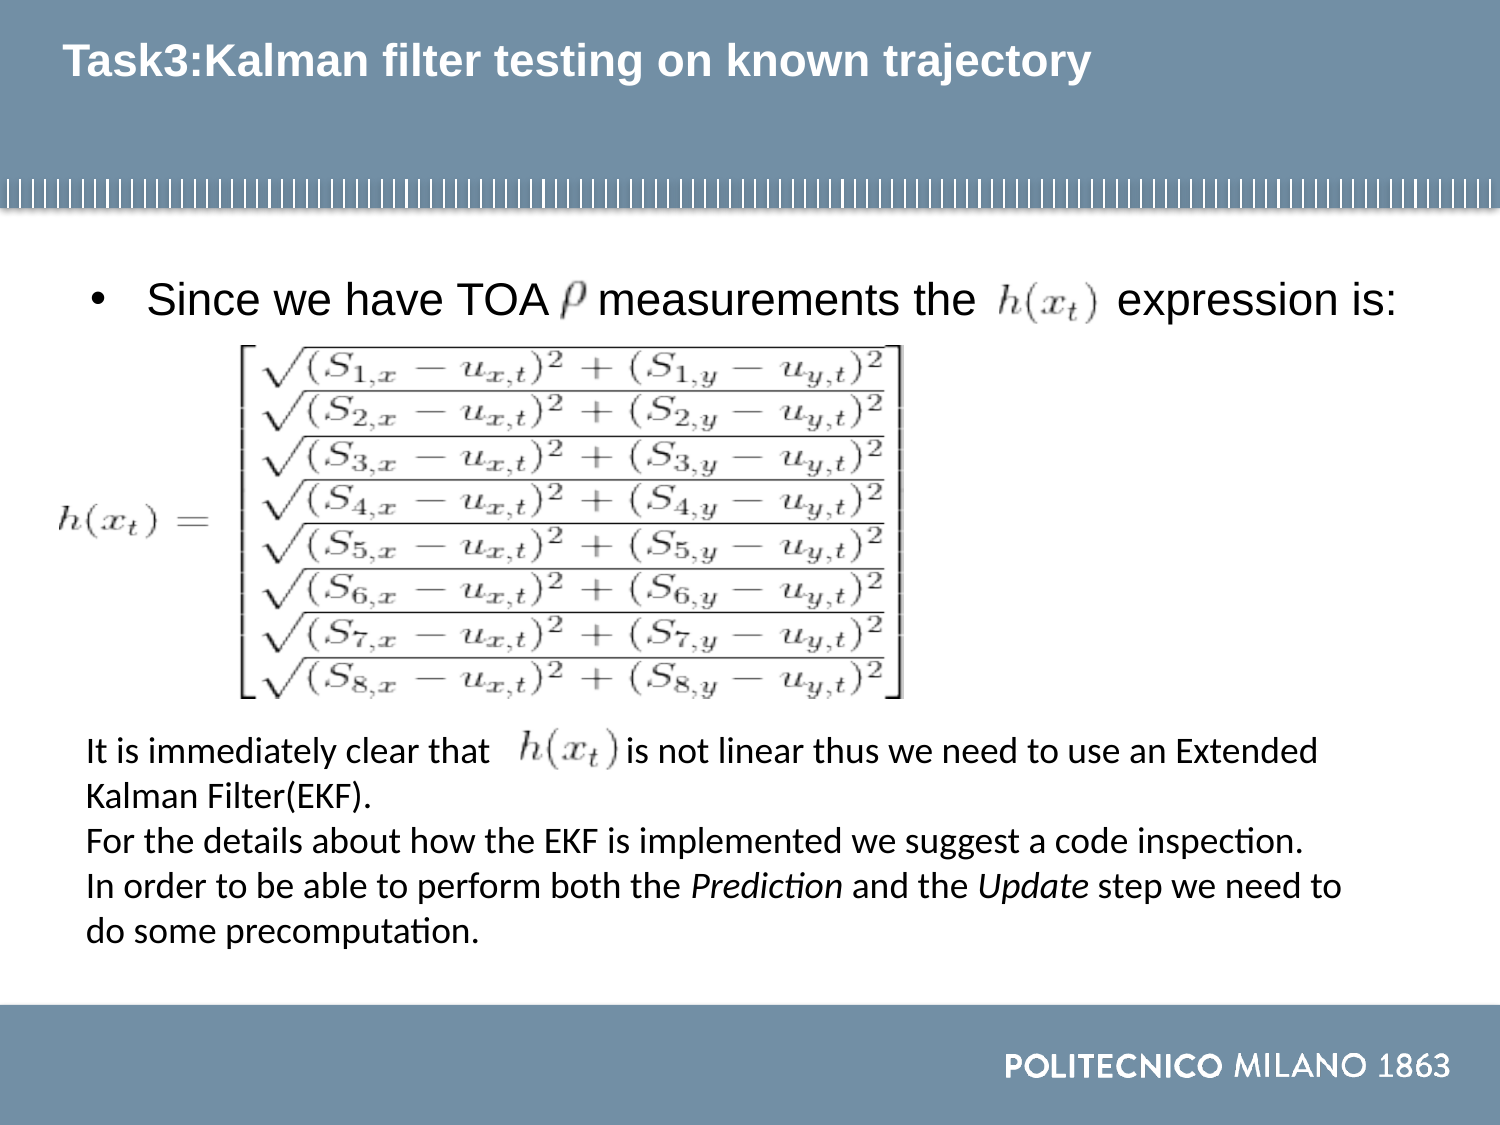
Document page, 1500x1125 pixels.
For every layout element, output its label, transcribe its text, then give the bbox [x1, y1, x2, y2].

picture [559, 262, 597, 324]
picture [520, 719, 637, 770]
title Task3:Kalman filter testing on known trajectory [47, 22, 1455, 161]
picture [59, 345, 904, 699]
text_box It is immediately clear that is not linear thus we need to use an Extended Kalman Filter(EKF). For the details about how the EKF is implemented we suggest a code inspection. In order to be able to perform both the Prediction and the Update step we need to do some precomputation. [71, 718, 1384, 1125]
list Since we have TOA measurements the expression is: [75, 262, 1441, 377]
picture [999, 273, 1116, 324]
picture [1384, 1041, 1456, 1089]
